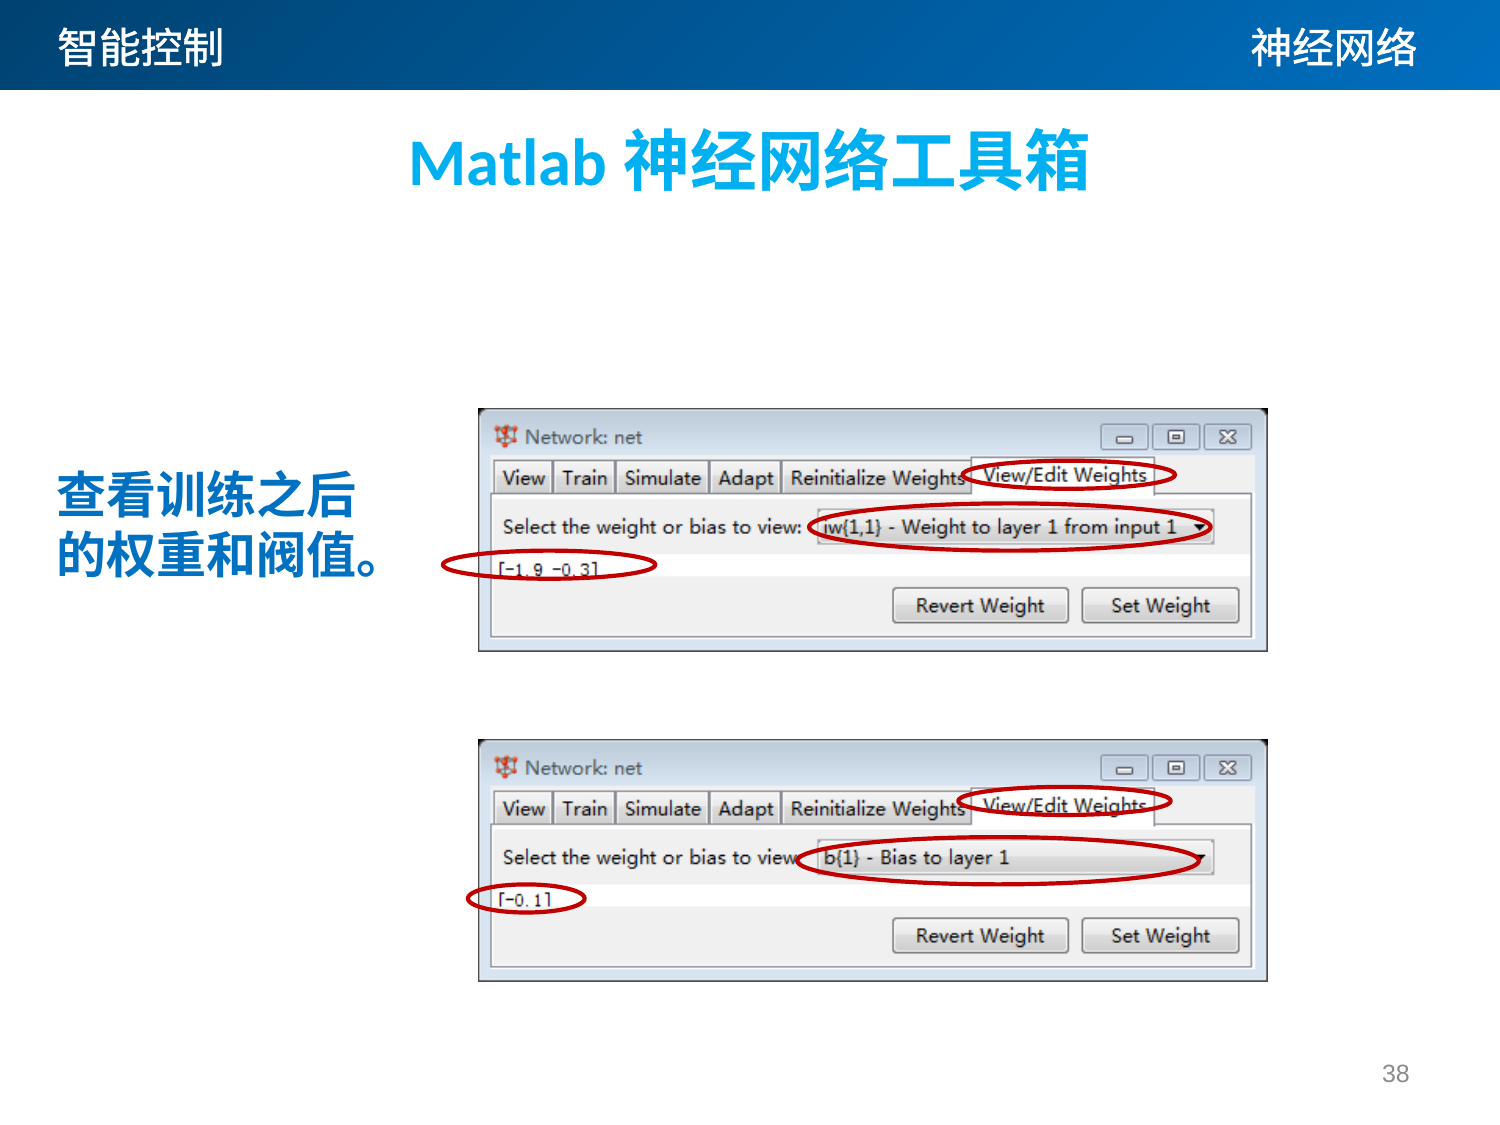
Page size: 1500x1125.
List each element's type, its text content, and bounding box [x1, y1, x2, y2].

text_box [465, 890, 472, 907]
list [478, 408, 1268, 652]
slide_number 38 [1074, 1042, 1425, 1103]
text_box Matlab神经网络工具箱 [74, 19, 1425, 207]
text_box [440, 552, 472, 577]
picture [478, 739, 1268, 983]
text_box 查看训练之后的权重和阀值。 [41, 456, 415, 740]
